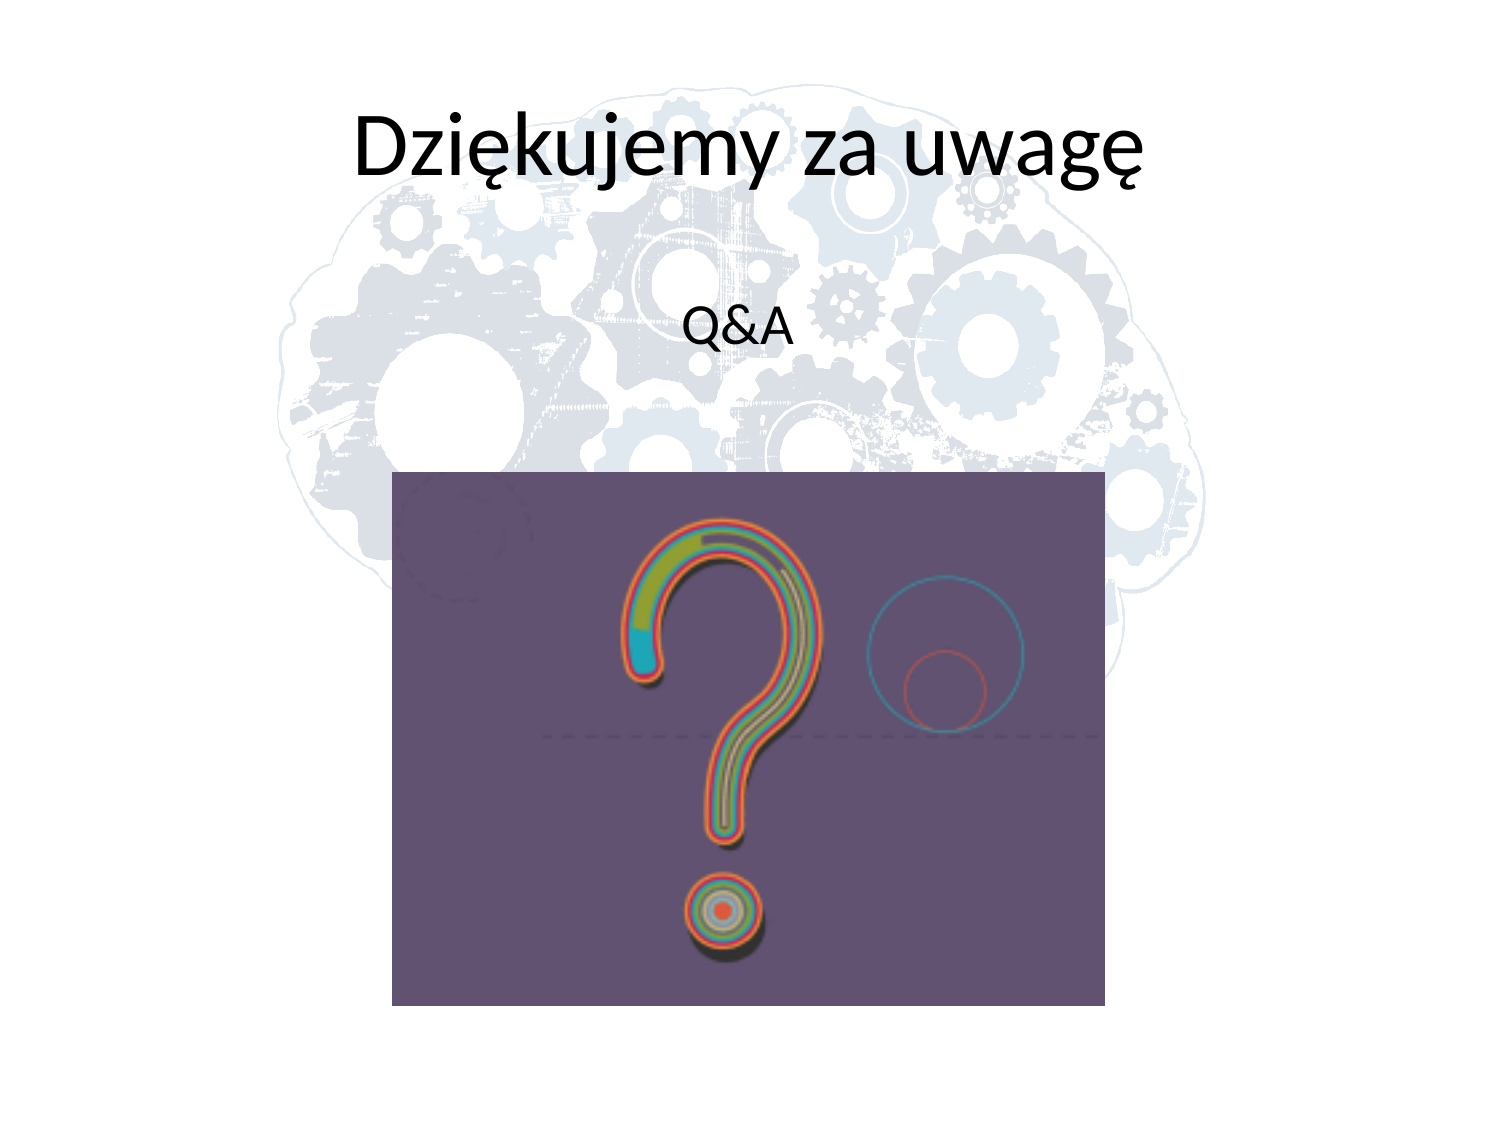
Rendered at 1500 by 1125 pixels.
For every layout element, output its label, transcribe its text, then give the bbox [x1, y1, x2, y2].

list Q&A [406, 278, 1069, 390]
picture [392, 471, 1105, 1006]
title Dziękujemy za uwagę [75, 45, 1425, 233]
